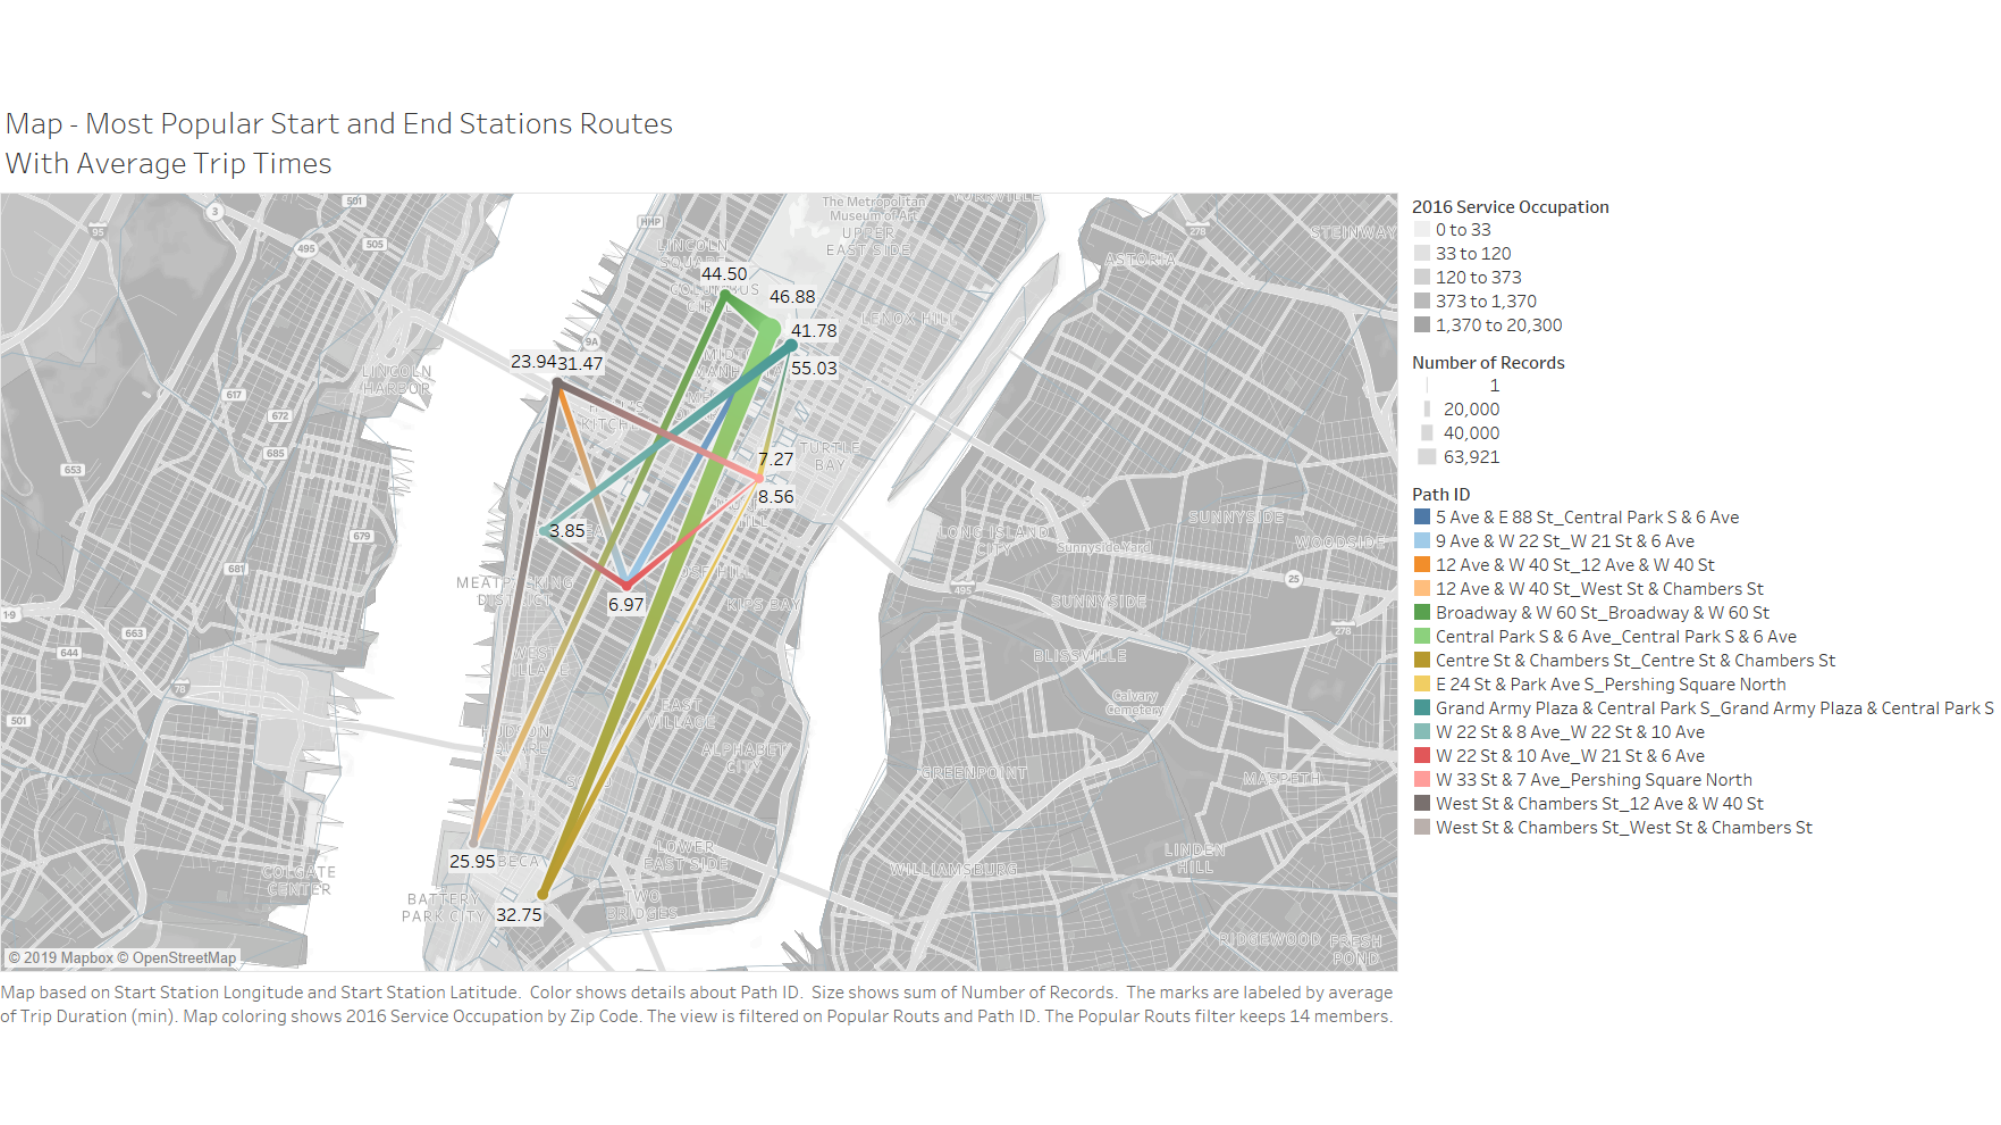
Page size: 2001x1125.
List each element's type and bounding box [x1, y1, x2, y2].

picture [0, 96, 2000, 1029]
